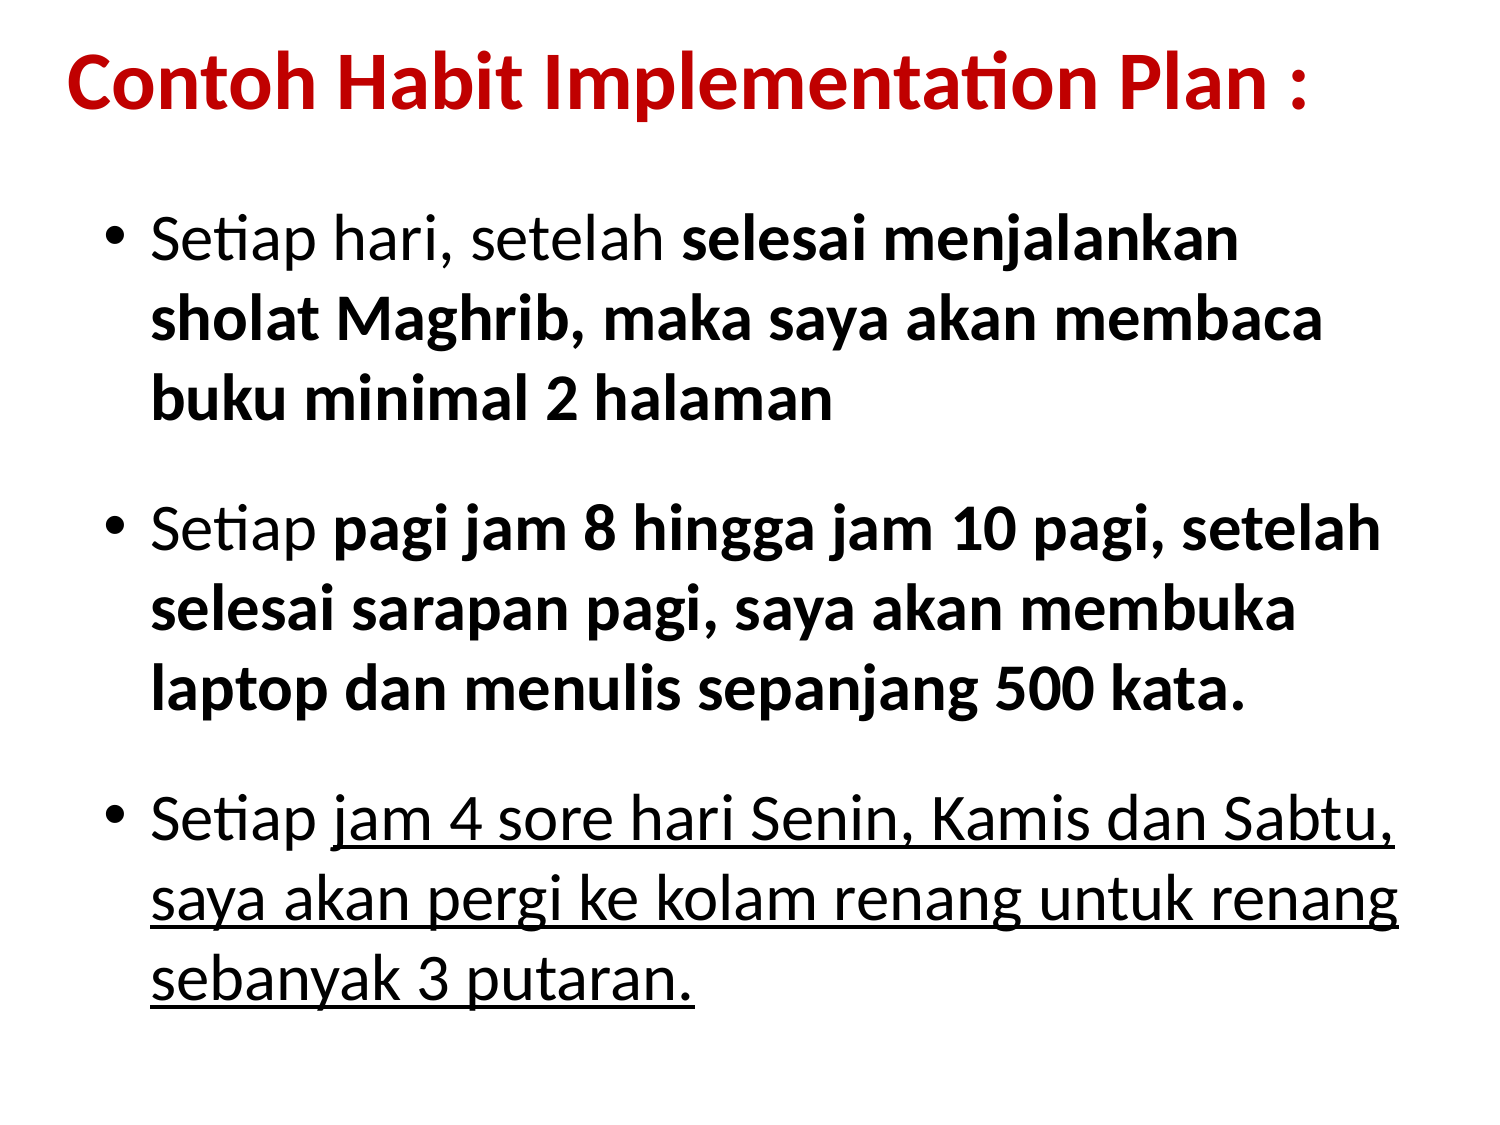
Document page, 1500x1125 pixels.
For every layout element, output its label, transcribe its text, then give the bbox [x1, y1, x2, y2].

text_box Contoh Habit Implementation Plan : [53, 19, 1436, 134]
text_box Setiap hari, setelah selesai menjalankan sholat Maghrib, maka saya akan membaca buku minimal 2 halaman Setiap pagi jam 8 hingga jam 10 pagi, setelah selesai sarapan pagi, saya akan membuka laptop dan menulis sepanjang 500 kata. Setiap jam 4 sore hari Senin, Kamis dan Sabtu, saya akan pergi ke kolam renang untuk renang sebanyak 3 putaran. [88, 186, 1436, 1021]
